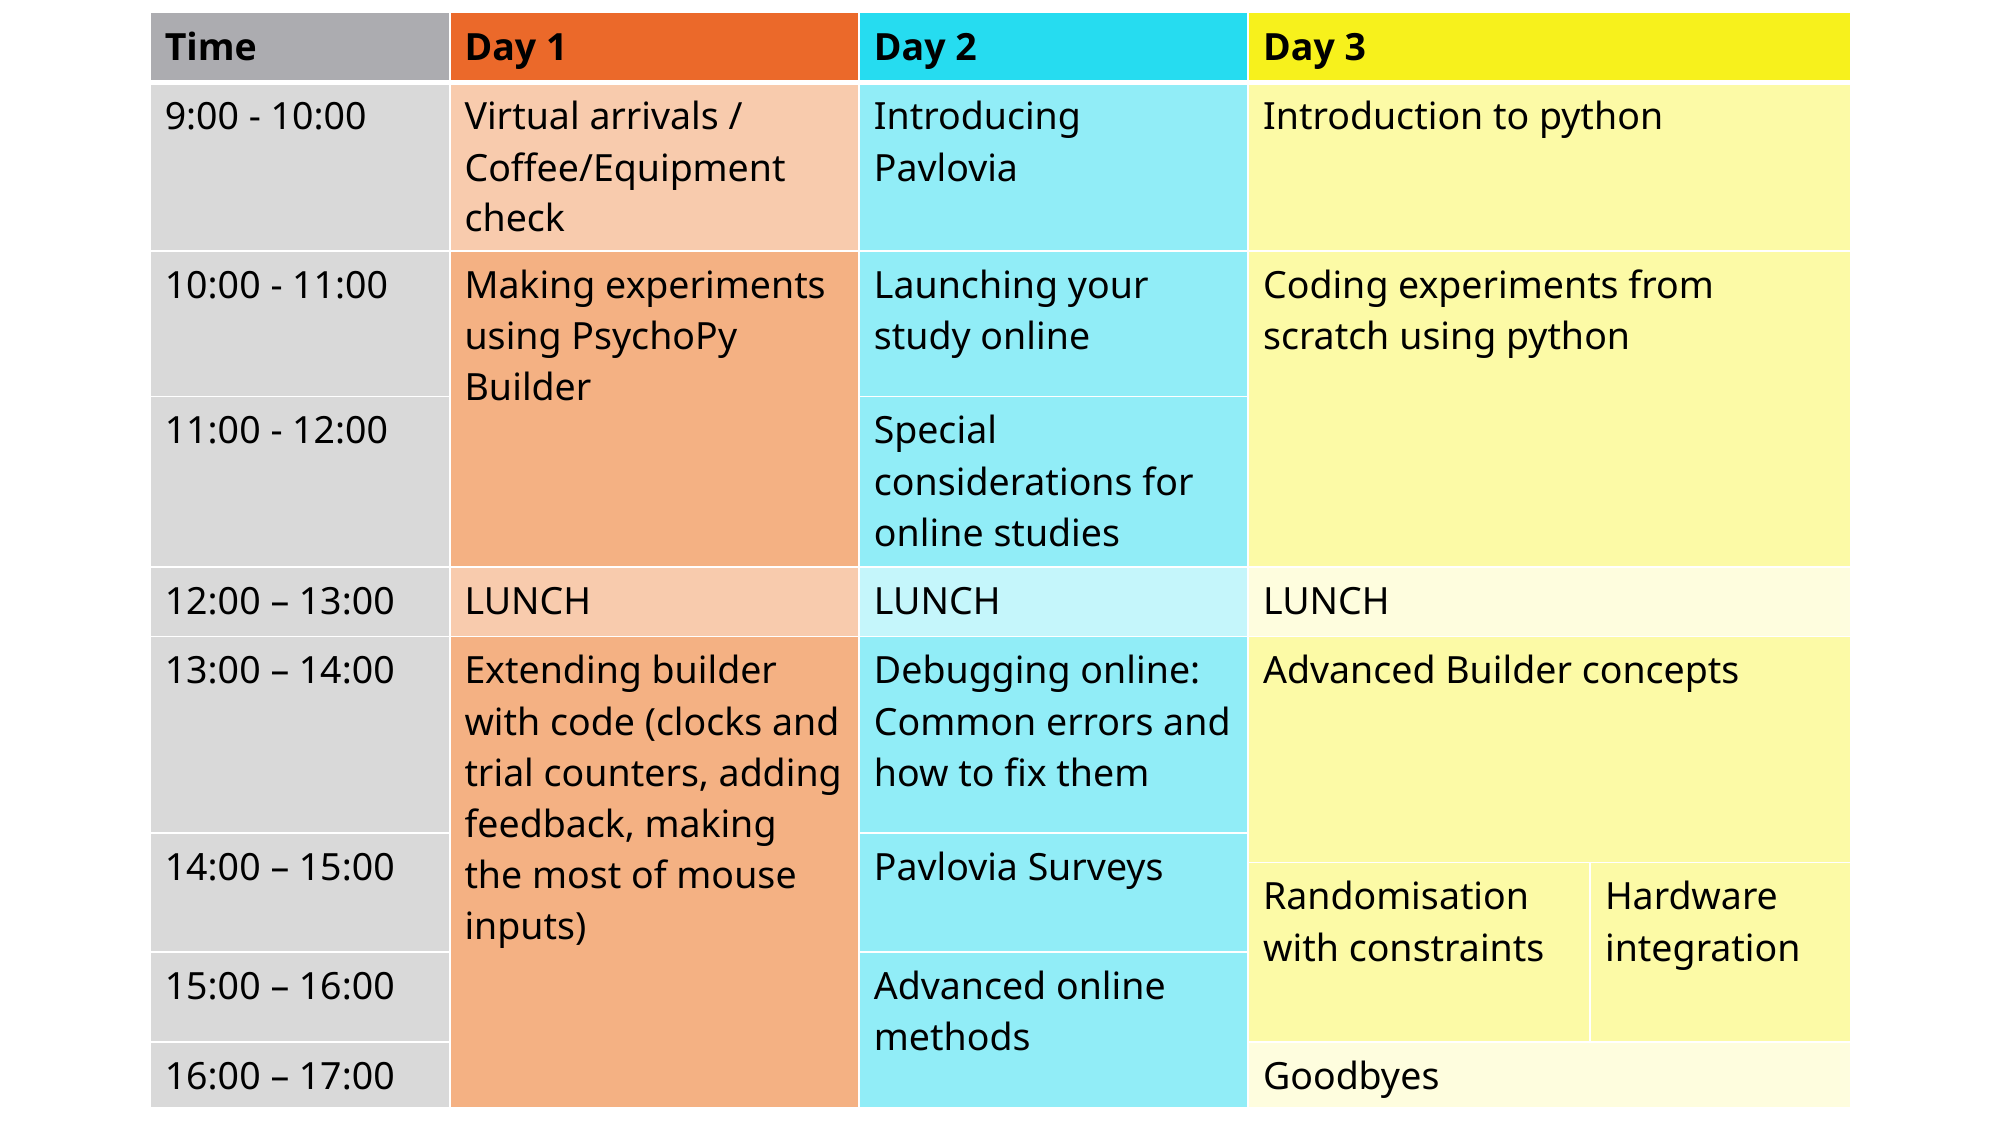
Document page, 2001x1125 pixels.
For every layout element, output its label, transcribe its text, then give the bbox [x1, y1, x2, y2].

table_cell Introducing Pavlovia [860, 85, 1247, 250]
table_cell 12:00 – 13:00 [151, 568, 449, 636]
table_cell Launching your study online [860, 252, 1247, 396]
table_cell Goodbyes [1249, 1043, 1850, 1107]
table_cell 16:00 – 17:00 [151, 1043, 449, 1107]
table_cell 10:00 - 11:00 [151, 252, 449, 396]
table_cell LUNCH [1249, 568, 1850, 636]
table_cell LUNCH [860, 568, 1247, 636]
table_header Day 1 [451, 13, 858, 80]
table_cell Randomisation with constraints [1249, 863, 1589, 1041]
table_header Time [151, 13, 449, 80]
table_cell 9:00 - 10:00 [151, 85, 449, 250]
table_header Day 3 [1249, 13, 1850, 80]
table_cell Special considerations for online studies [860, 397, 1247, 566]
table_cell Advanced Builder concepts [1249, 637, 1850, 862]
table_cell Debugging online: Common errors and how to fix them [860, 637, 1247, 832]
table_cell LUNCH [451, 568, 858, 636]
table_cell 14:00 – 15:00 [151, 834, 449, 951]
table_cell 13:00 – 14:00 [151, 637, 449, 832]
table_header Day 2 [860, 13, 1247, 80]
table_cell Introduction to python [1249, 85, 1850, 250]
table_cell Coding experiments from scratch using python [1249, 252, 1850, 566]
table_cell Virtual arrivals / Coffee/Equipment check [451, 85, 858, 250]
table_cell 11:00 - 12:00 [151, 397, 449, 566]
table_cell Hardware integration [1591, 863, 1850, 1041]
table_cell 15:00 – 16:00 [151, 953, 449, 1041]
table_cell Making experiments using PsychoPy Builder [451, 252, 858, 566]
table_cell Pavlovia Surveys [860, 834, 1247, 951]
table_cell Advanced online methods [860, 953, 1247, 1107]
table_cell Extending builder with code (clocks and trial counters, adding feedback, making the most of mouse inputs) [451, 637, 858, 1107]
